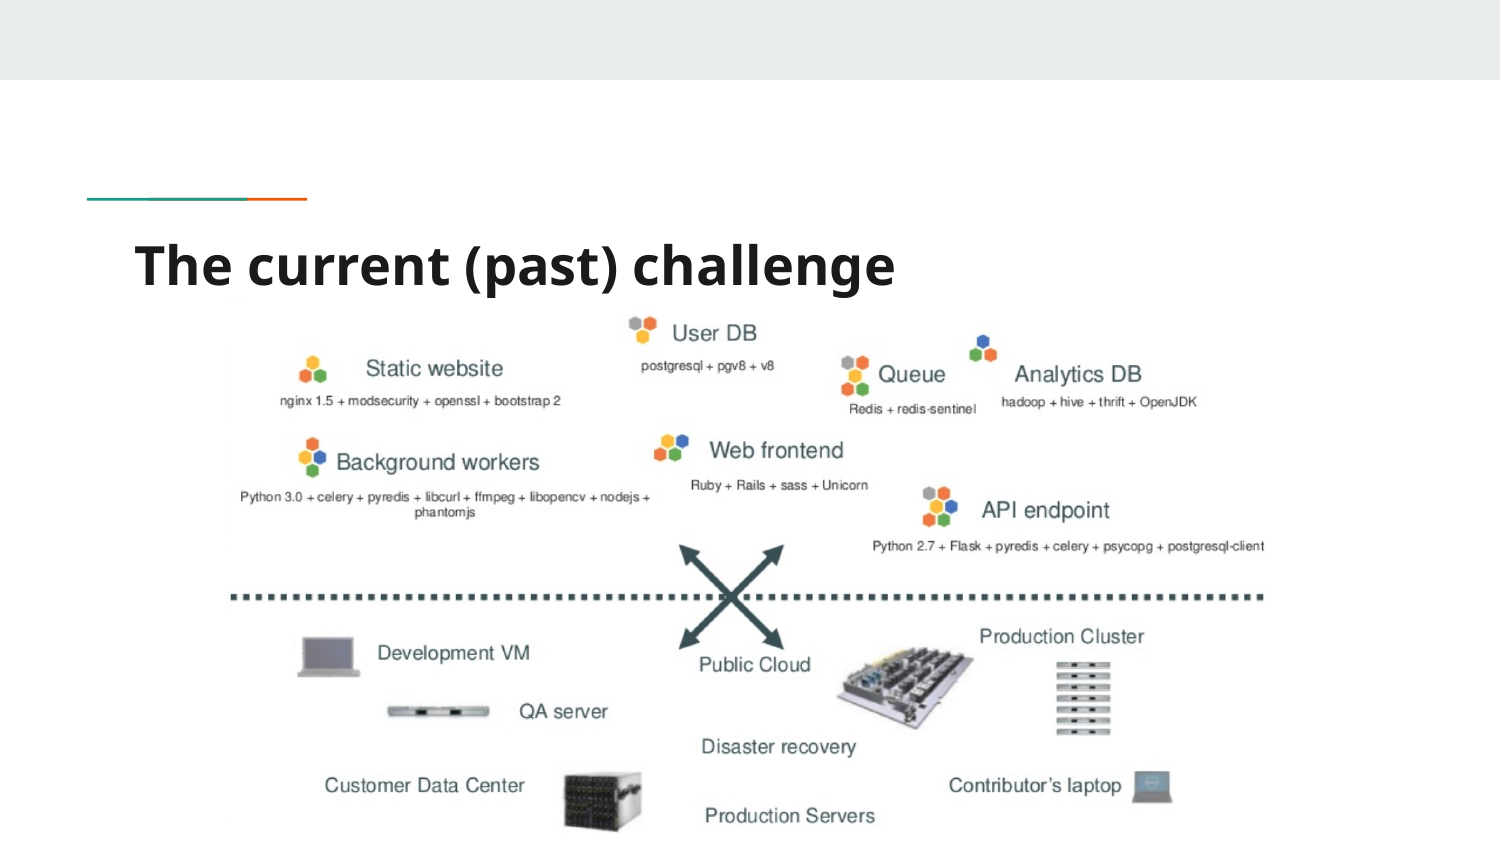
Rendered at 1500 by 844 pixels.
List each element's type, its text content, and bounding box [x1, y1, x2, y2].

title The current (past) challenge [119, 216, 1381, 305]
picture [225, 298, 1275, 838]
